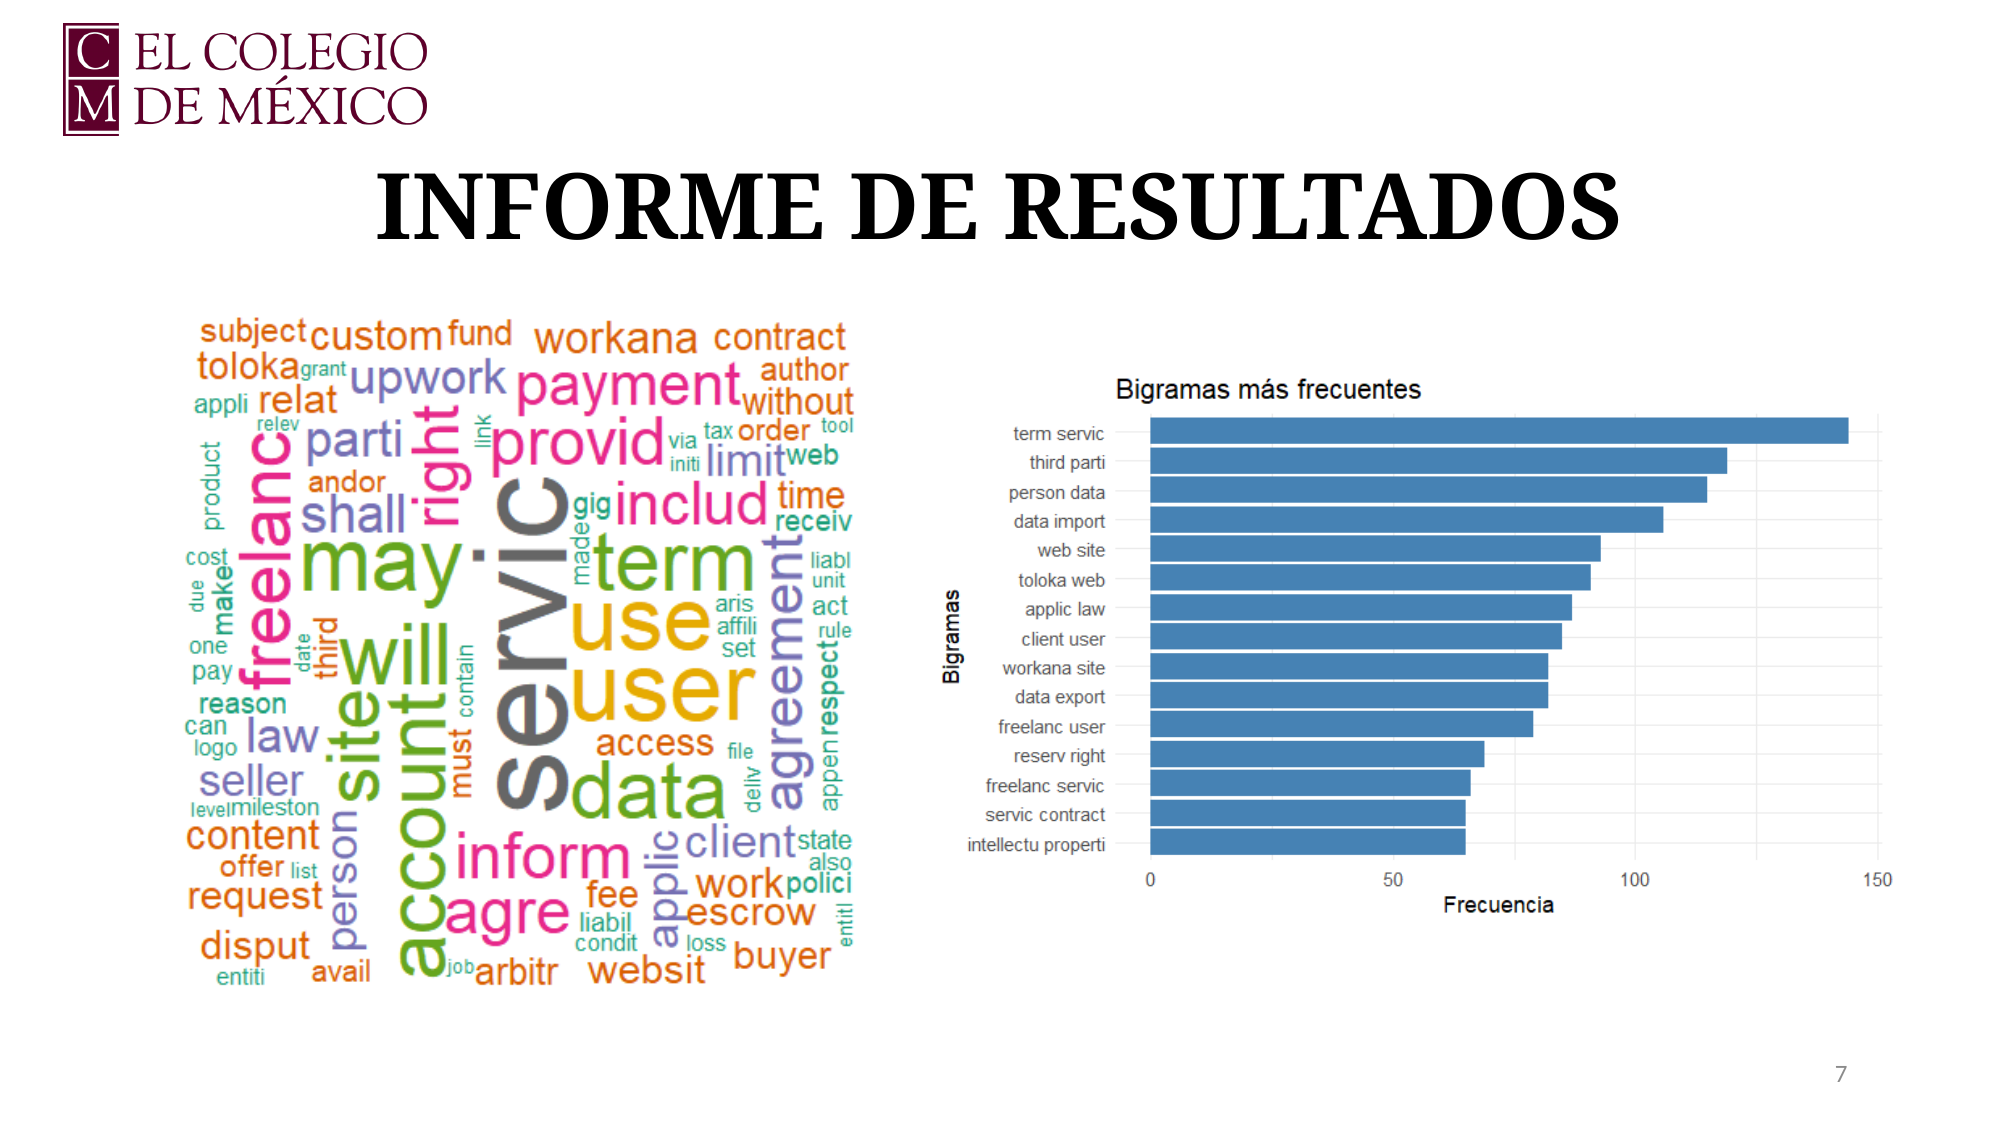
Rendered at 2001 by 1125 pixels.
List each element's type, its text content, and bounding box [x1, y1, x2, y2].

title INFORME DE RESULTADOS [137, 135, 1863, 286]
picture [63, 23, 427, 136]
slide_number 7 [1412, 1042, 1863, 1103]
picture [0, 284, 1895, 1011]
